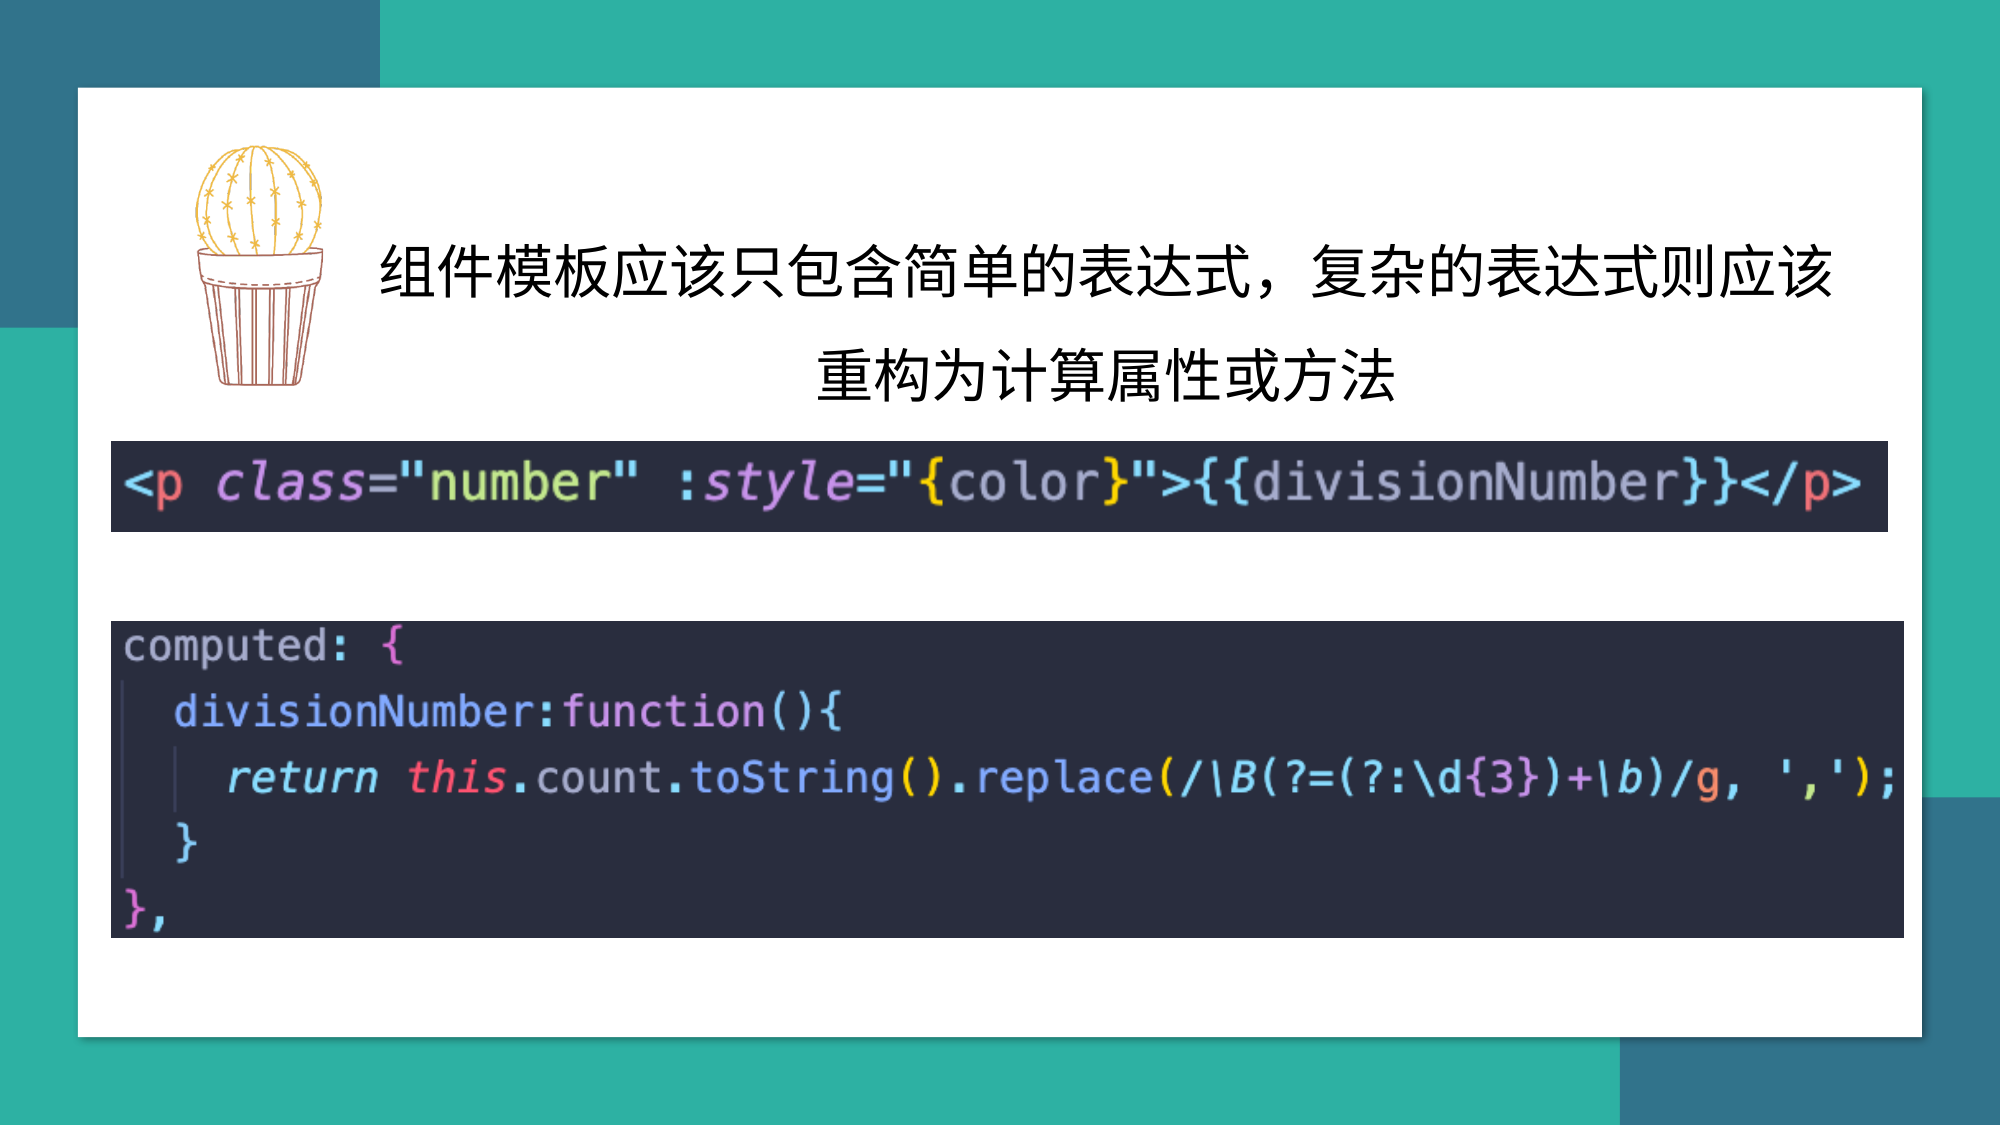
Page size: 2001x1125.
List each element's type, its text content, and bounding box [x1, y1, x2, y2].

picture [111, 441, 1888, 532]
text_box 组件模板应该只包含简单的表达式，复杂的表达式则应该重构为计算属性或方法 [351, 192, 1862, 417]
picture [111, 621, 1904, 939]
picture [181, 55, 324, 390]
